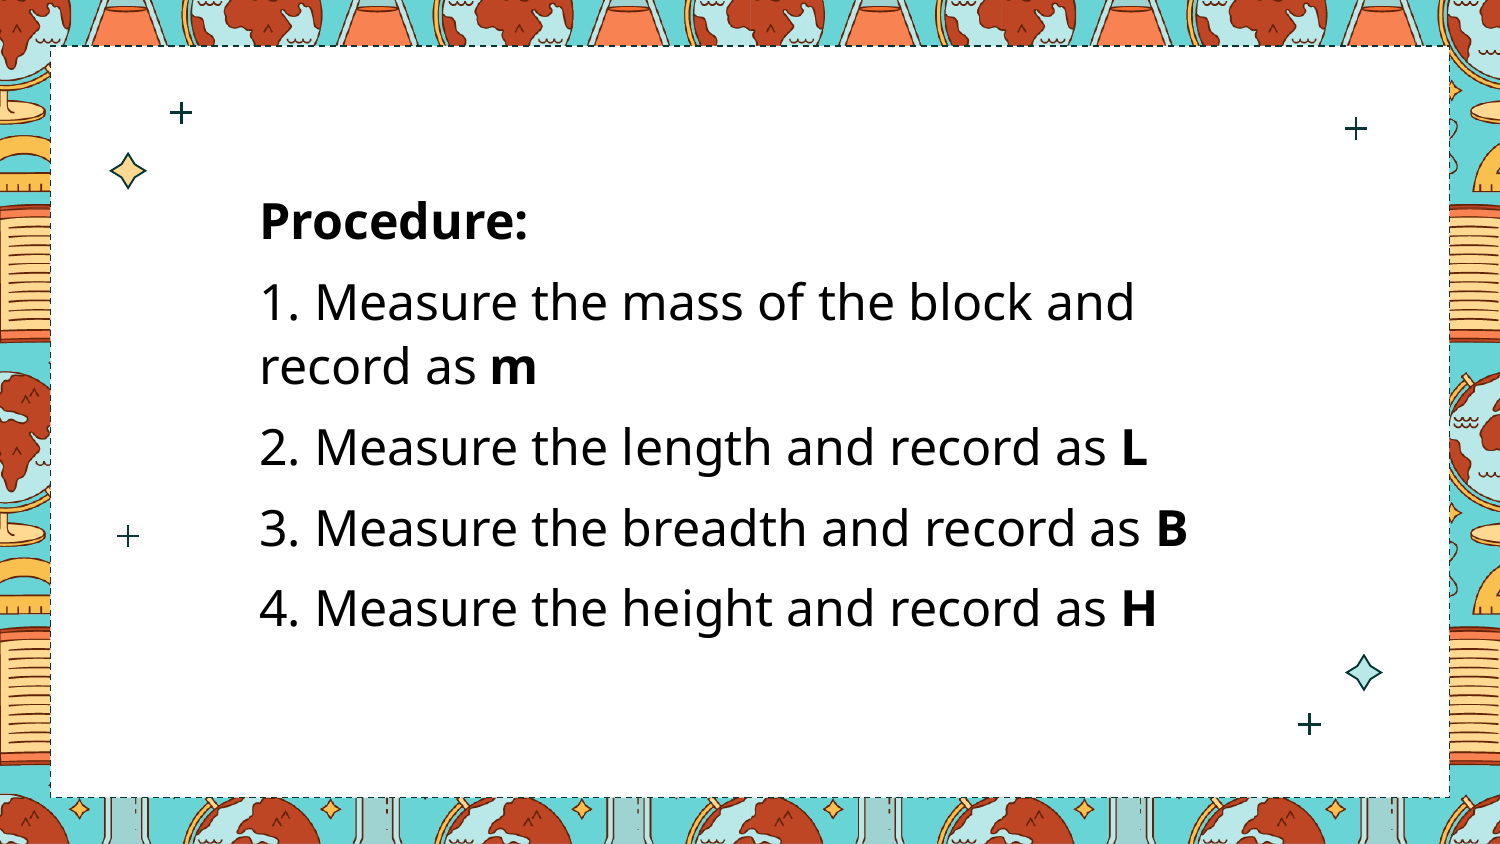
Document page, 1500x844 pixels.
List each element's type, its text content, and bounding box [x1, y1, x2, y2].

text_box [1298, 712, 1321, 736]
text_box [169, 101, 193, 124]
text_box Procedure: 1. Measure the mass of the block and record as m 2. Measure the length and record as L 3. Measure the breadth and record as B 4. Measure the height and record as H [244, 177, 1314, 844]
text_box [1344, 117, 1368, 140]
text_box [116, 524, 140, 548]
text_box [1344, 653, 1384, 692]
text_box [108, 151, 148, 191]
picture [0, 0, 1500, 844]
